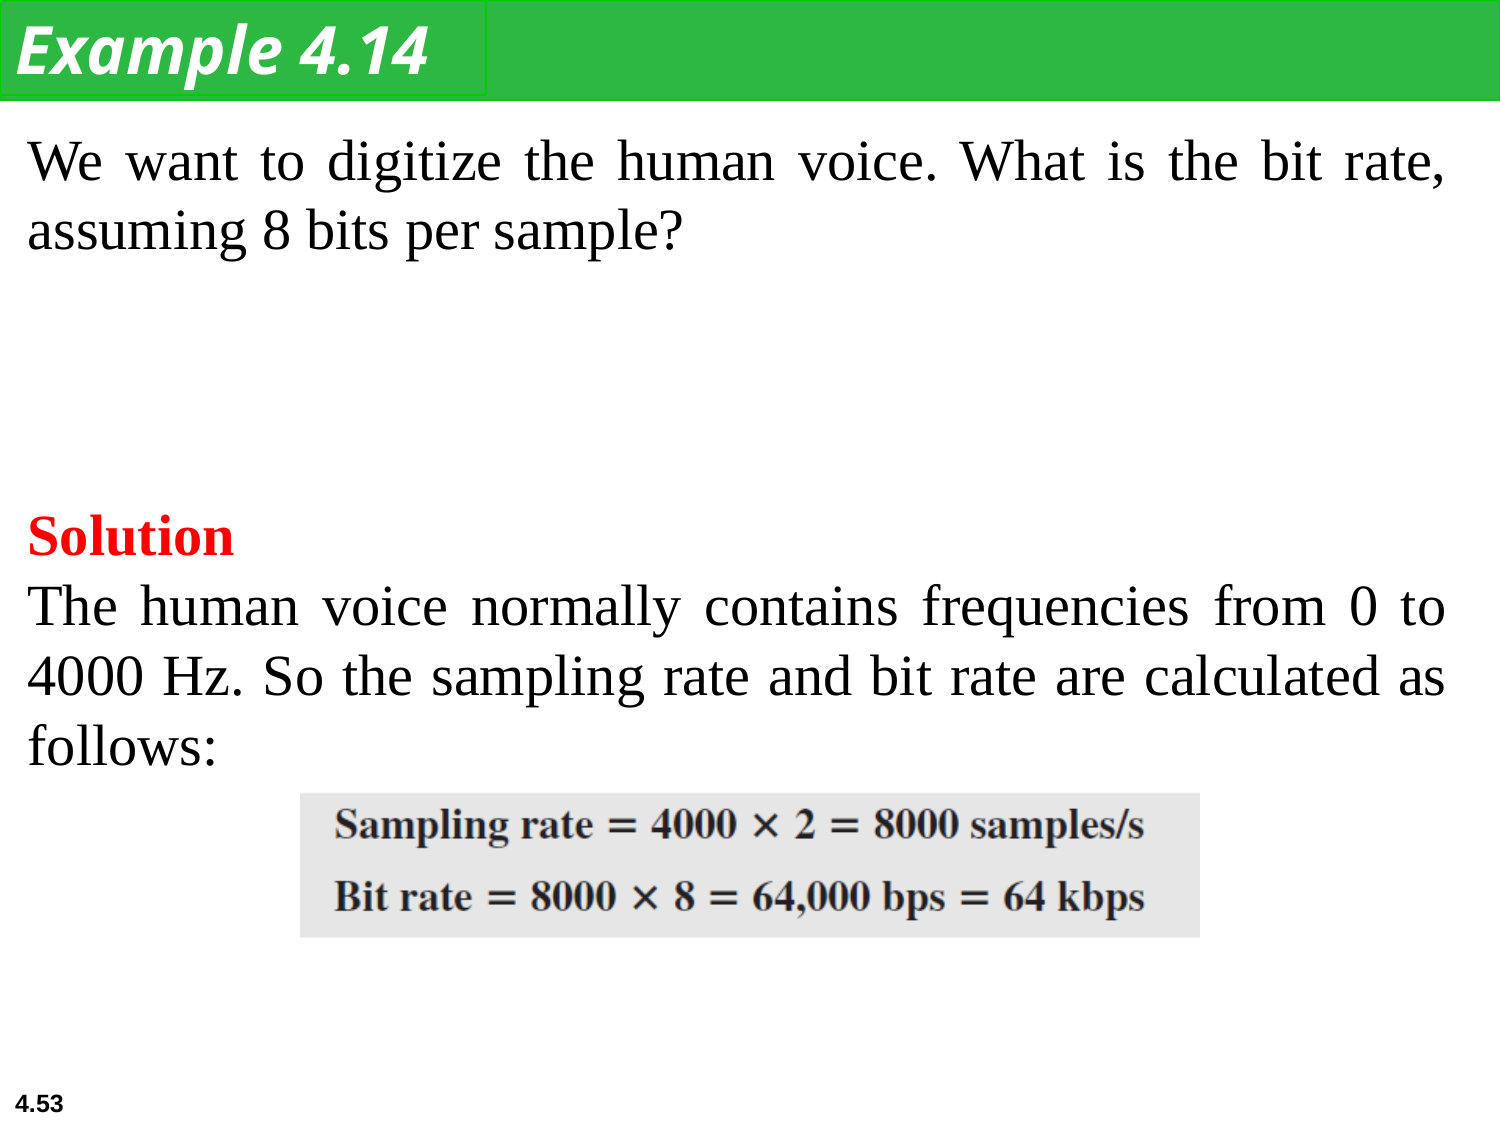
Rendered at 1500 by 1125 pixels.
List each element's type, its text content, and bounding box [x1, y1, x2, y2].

text_box 4.53 [0, 1049, 313, 1125]
text_box Solution The human voice normally contains frequencies from 0 to 4000 Hz. So the sampling rate and bit rate are calculated as follows: [12, 489, 1463, 785]
picture [300, 776, 1200, 963]
text_box We want to digitize the human voice. What is the bit rate, assuming 8 bits per sample? [12, 114, 1463, 270]
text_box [0, 0, 1500, 101]
